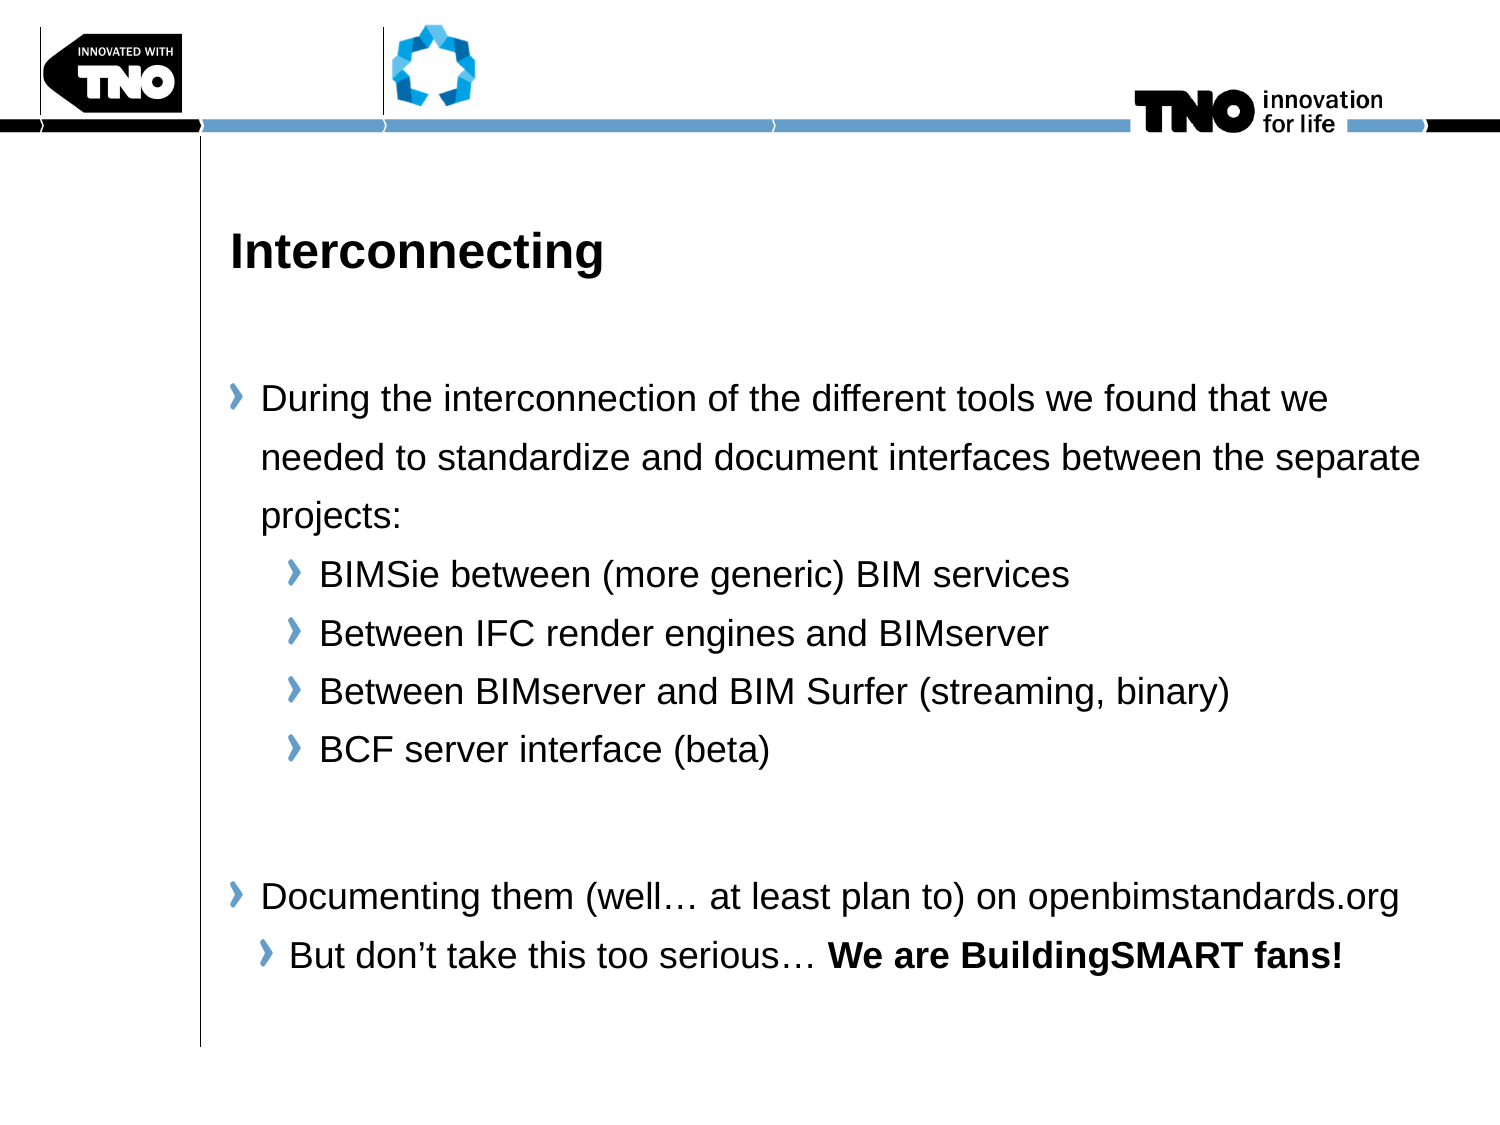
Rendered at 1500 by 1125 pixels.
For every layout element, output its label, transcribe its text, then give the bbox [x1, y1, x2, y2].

list During the interconnection of the different tools we found that we needed to standardize and document interfaces between the separate projects: BIMSie between (more generic) BIM services Between IFC render engines and BIMserver Between BIMserver and BIM Surfer (streaming, binary) BCF server interface (beta) Documenting them (well… at least plan to) on openbimstandards.org But don’t take this too serious… We are BuildingSMART fans! [230, 360, 1424, 1047]
picture [288, 559, 301, 586]
title Interconnecting [230, 220, 1424, 339]
picture [288, 617, 301, 645]
picture [288, 734, 301, 762]
picture [260, 939, 273, 967]
picture [230, 881, 243, 908]
picture [0, 19, 1500, 133]
picture [230, 383, 243, 410]
picture [288, 676, 301, 703]
